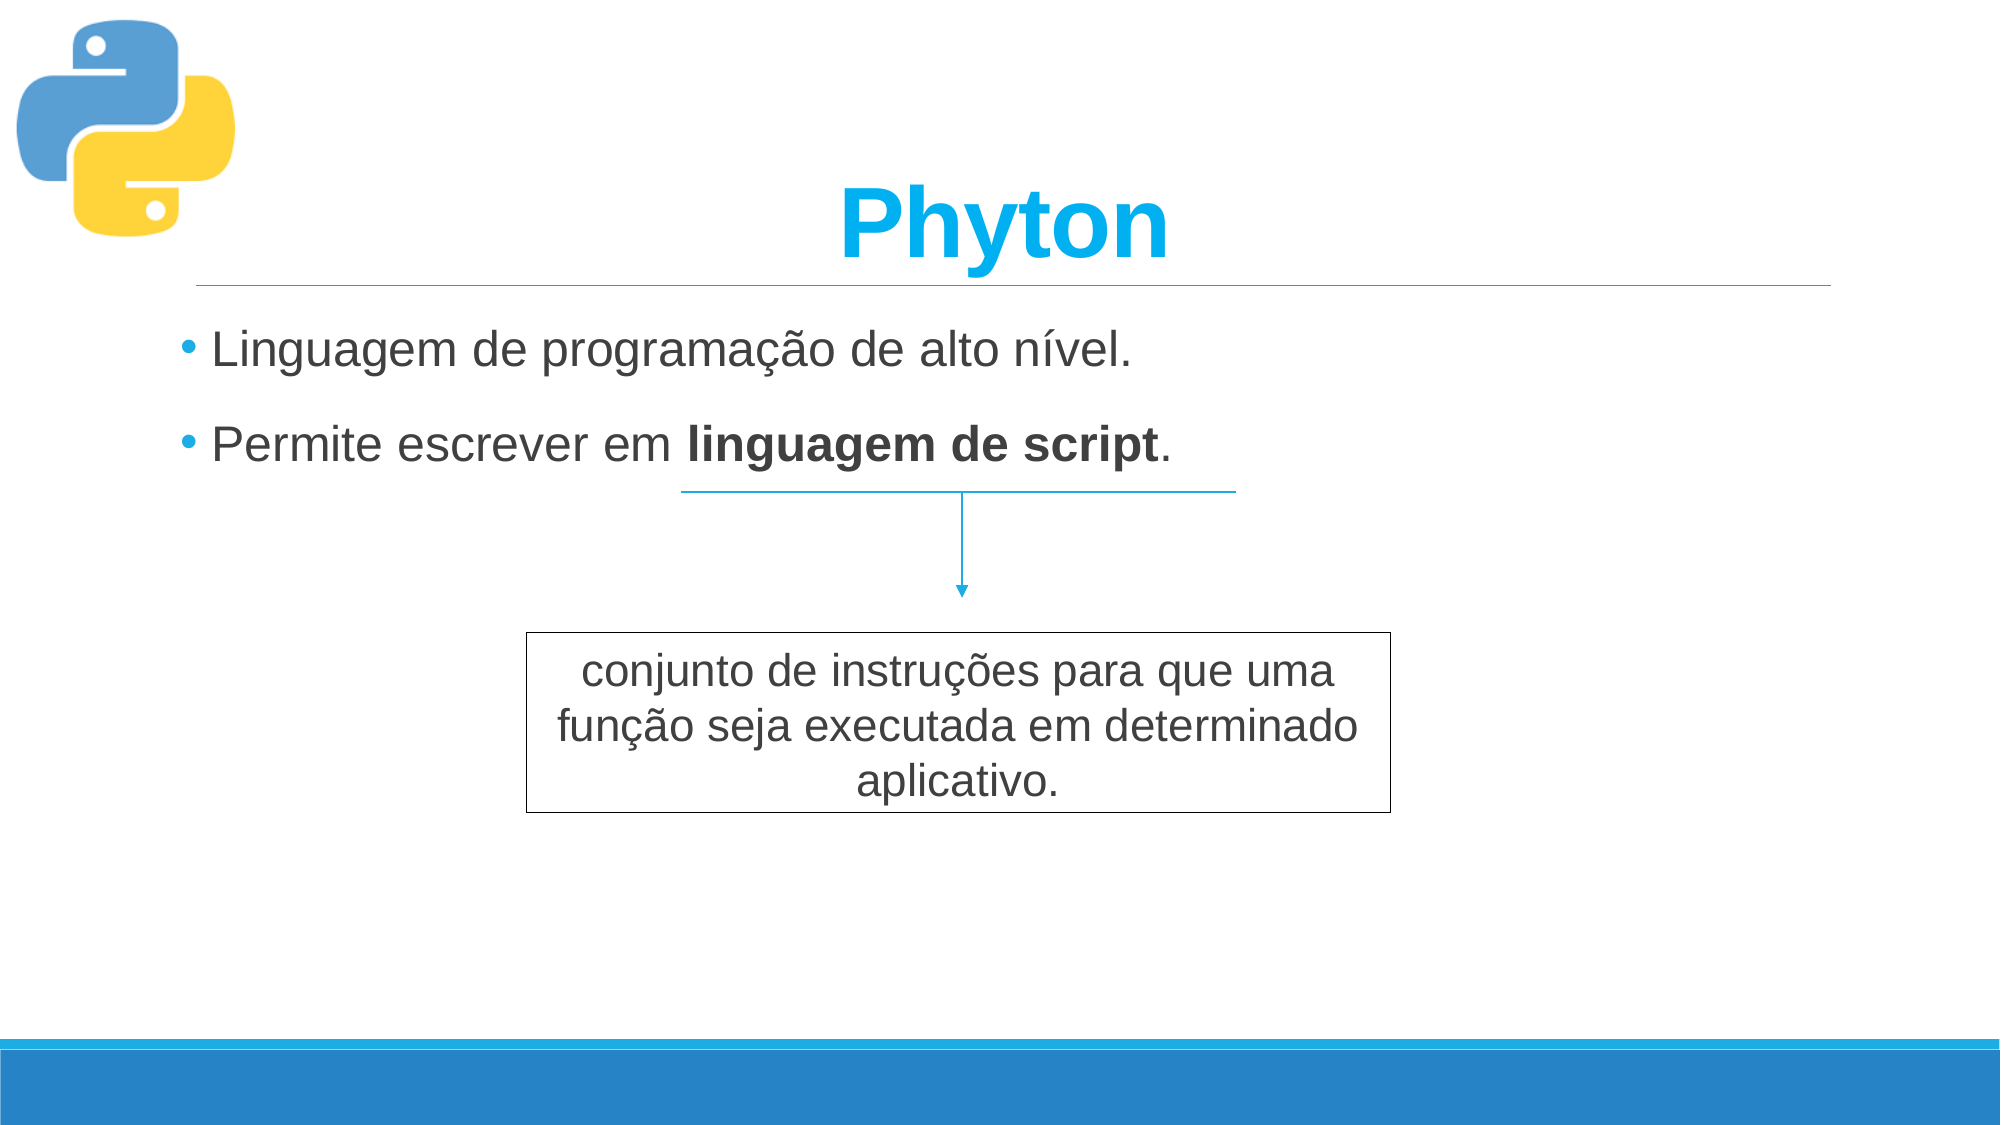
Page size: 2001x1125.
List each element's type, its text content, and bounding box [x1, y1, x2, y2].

picture [0, 3, 256, 244]
text_box conjunto de instruções para que uma função seja executada em determinado aplicativo. [526, 632, 1391, 813]
title Phyton [180, 47, 1830, 285]
list Linguagem de programação de alto nível. Permite escrever em linguagem de script. [180, 302, 1830, 1002]
